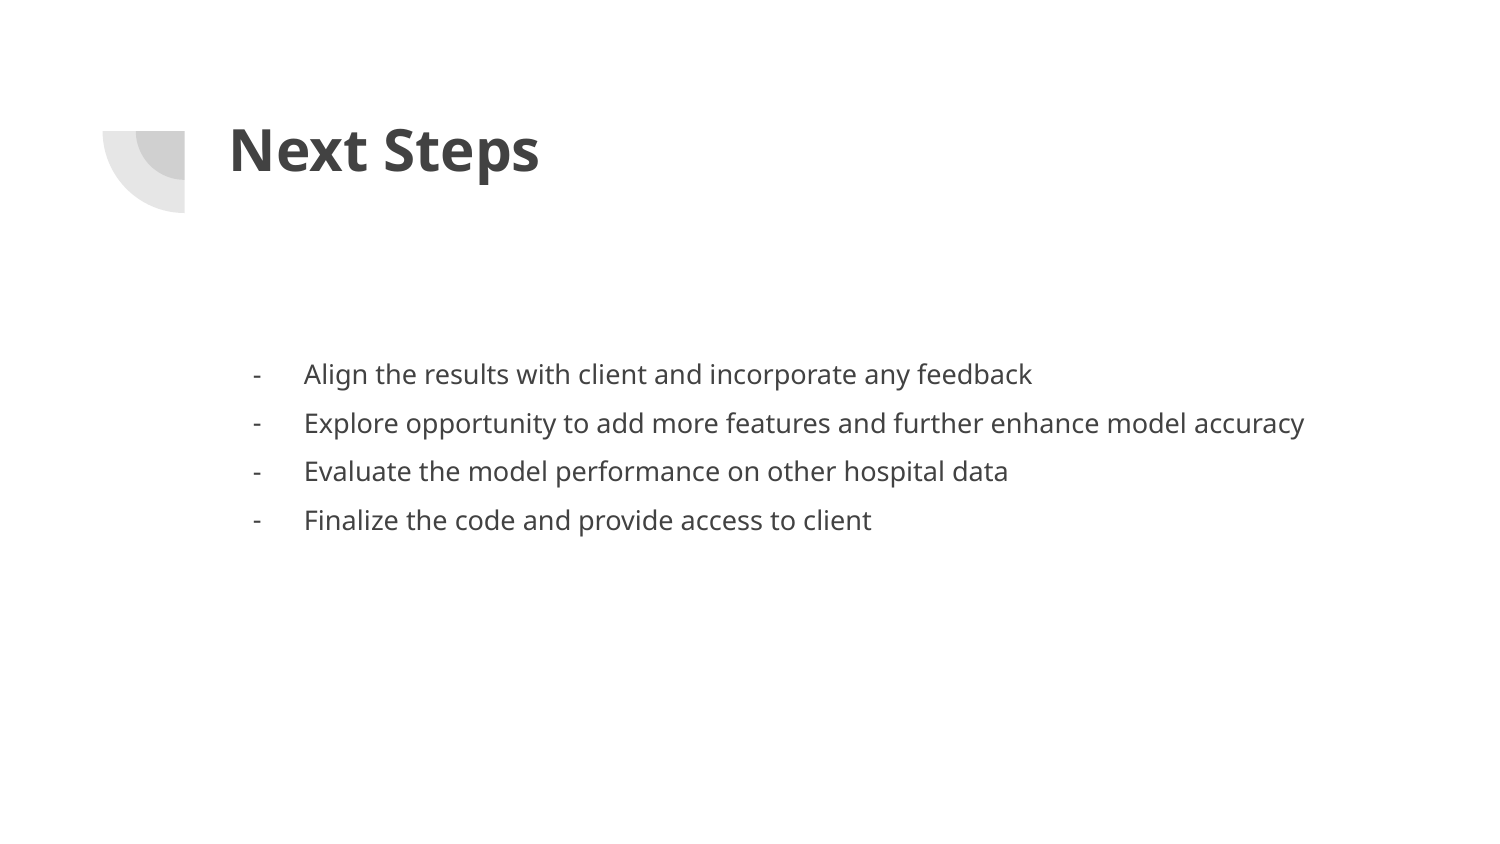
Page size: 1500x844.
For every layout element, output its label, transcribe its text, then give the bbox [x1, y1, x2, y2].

list Align the results with client and incorporate any feedback Explore opportunity to add more features and further enhance model accuracy Evaluate the model performance on other hospital data Finalize the code and provide access to client [213, 326, 1368, 744]
title Next Steps [213, 98, 1368, 263]
